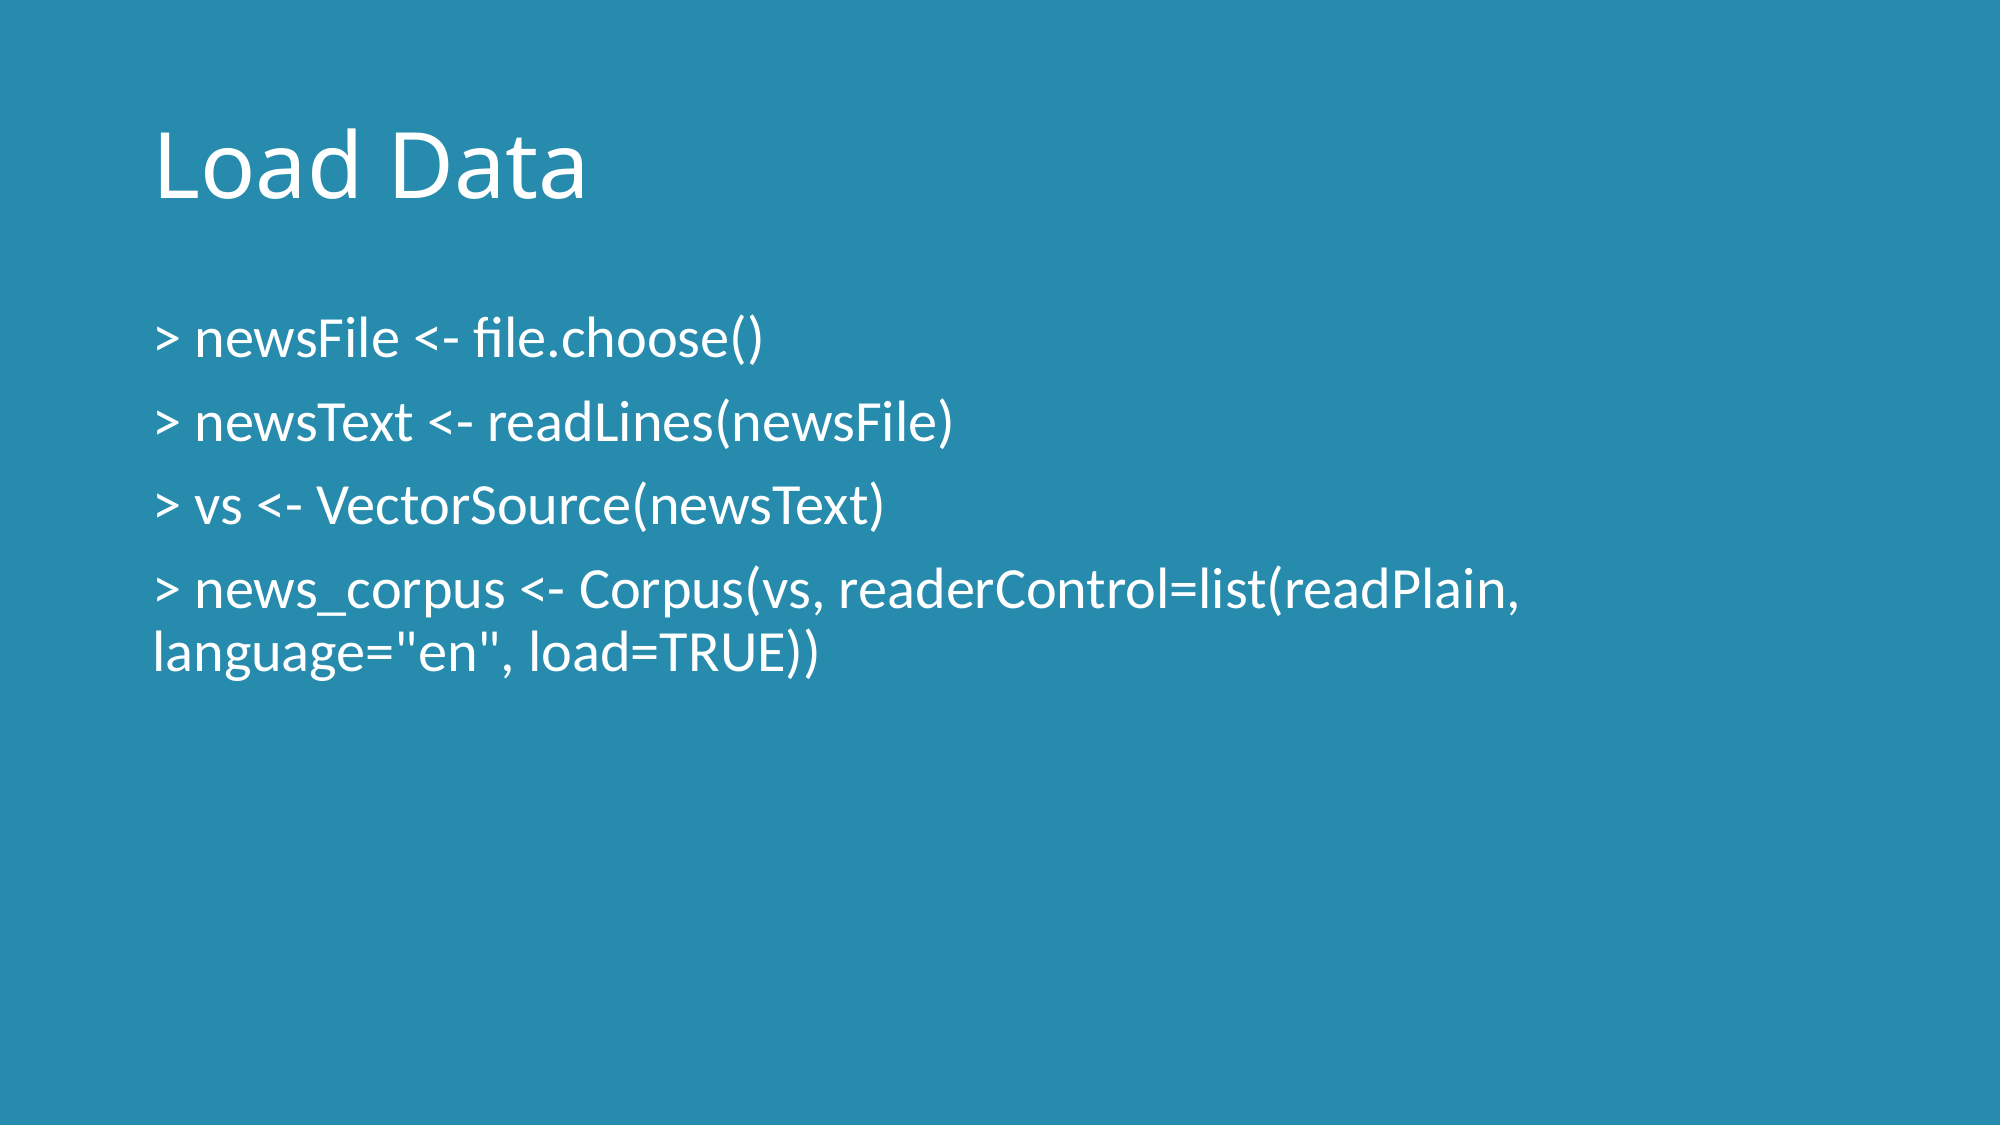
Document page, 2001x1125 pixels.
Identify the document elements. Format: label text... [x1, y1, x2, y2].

list > newsFile <- file.choose() > newsText <- readLines(newsFile) > vs <- VectorSource(newsText) > news_corpus <- Corpus(vs, readerControl=list(readPlain, language="en", load=TRUE)) [137, 299, 1863, 1014]
title Load Data [137, 59, 1863, 278]
